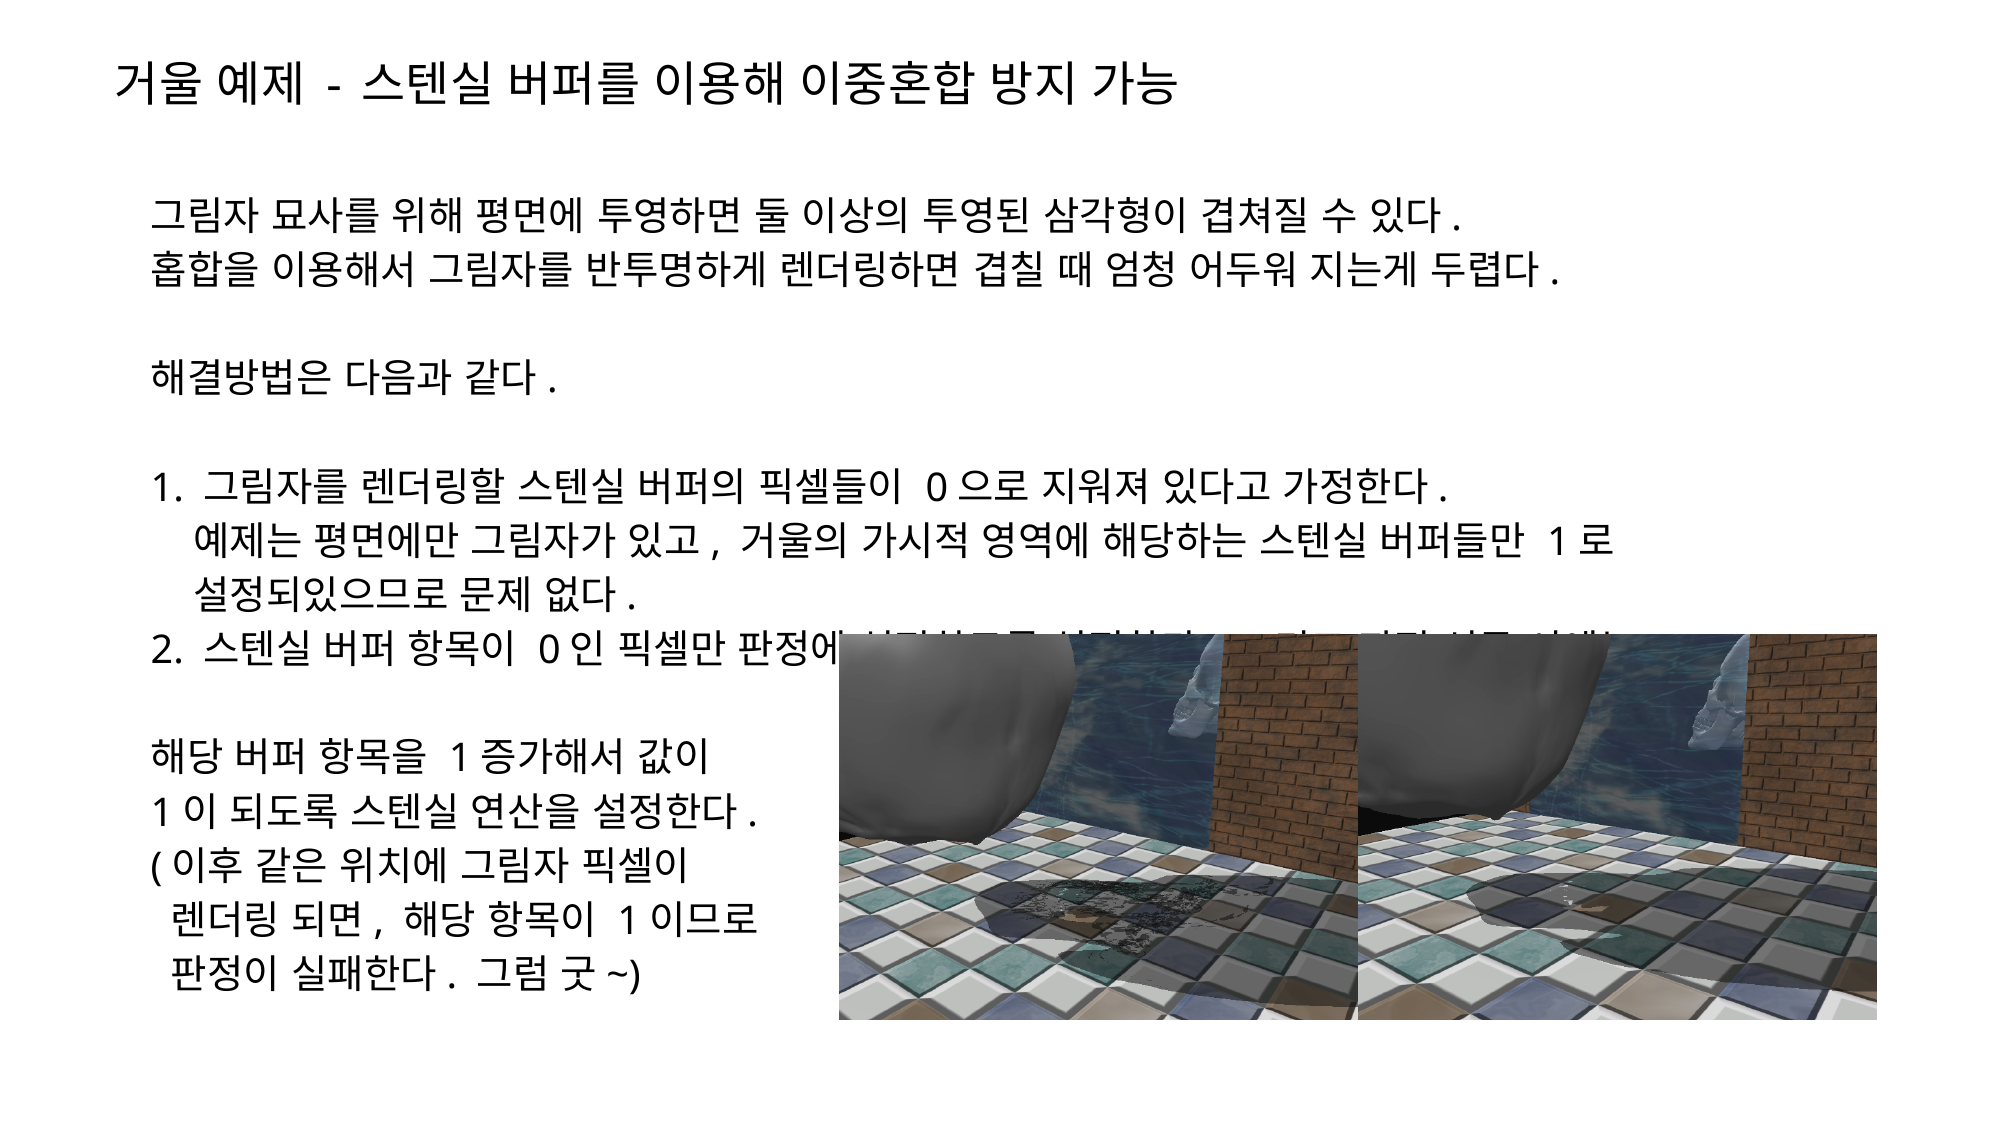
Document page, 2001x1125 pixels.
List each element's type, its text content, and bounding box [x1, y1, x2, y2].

picture [838, 634, 1877, 1020]
list 그림자 묘사를 위해 평면에 투영하면 둘 이상의 투영된 삼각형이 겹쳐질 수 있다. 홉합을 이용해서 그림자를 반투명하게 렌더링하면 겹칠 때 엄청 어두워 지는게 두렵다. 해결방법은 다음과 같다. 1. 그림자를 렌더링할 스텐실 버퍼의 픽셀들이 0으로 지워져 있다고 가정한다. 예제는 평면에만 그림자가 있고, 거울의 가시적 영역에 해당하는 스텐실 버퍼들만 1로 설정되있으므로 문제 없다. 2. 스텐실 버퍼 항목이 0인 픽셀만 판정에 설정하도록 설정한다. 그리고 판정 성공 시에는 해당 버퍼 항목을 1증가해서 값이 1이 되도록 스텐실 연산을 설정한다. (이후 같은 위치에 그림자 픽셀이 렌더링 되면, 해당 항목이 1이므로 판정이 실패한다. 그럼 굿~) [99, 129, 1901, 1006]
title 거울 예제 - 스텐실 버퍼를 이용해 이중혼합 방지 가능 [99, 45, 1901, 119]
